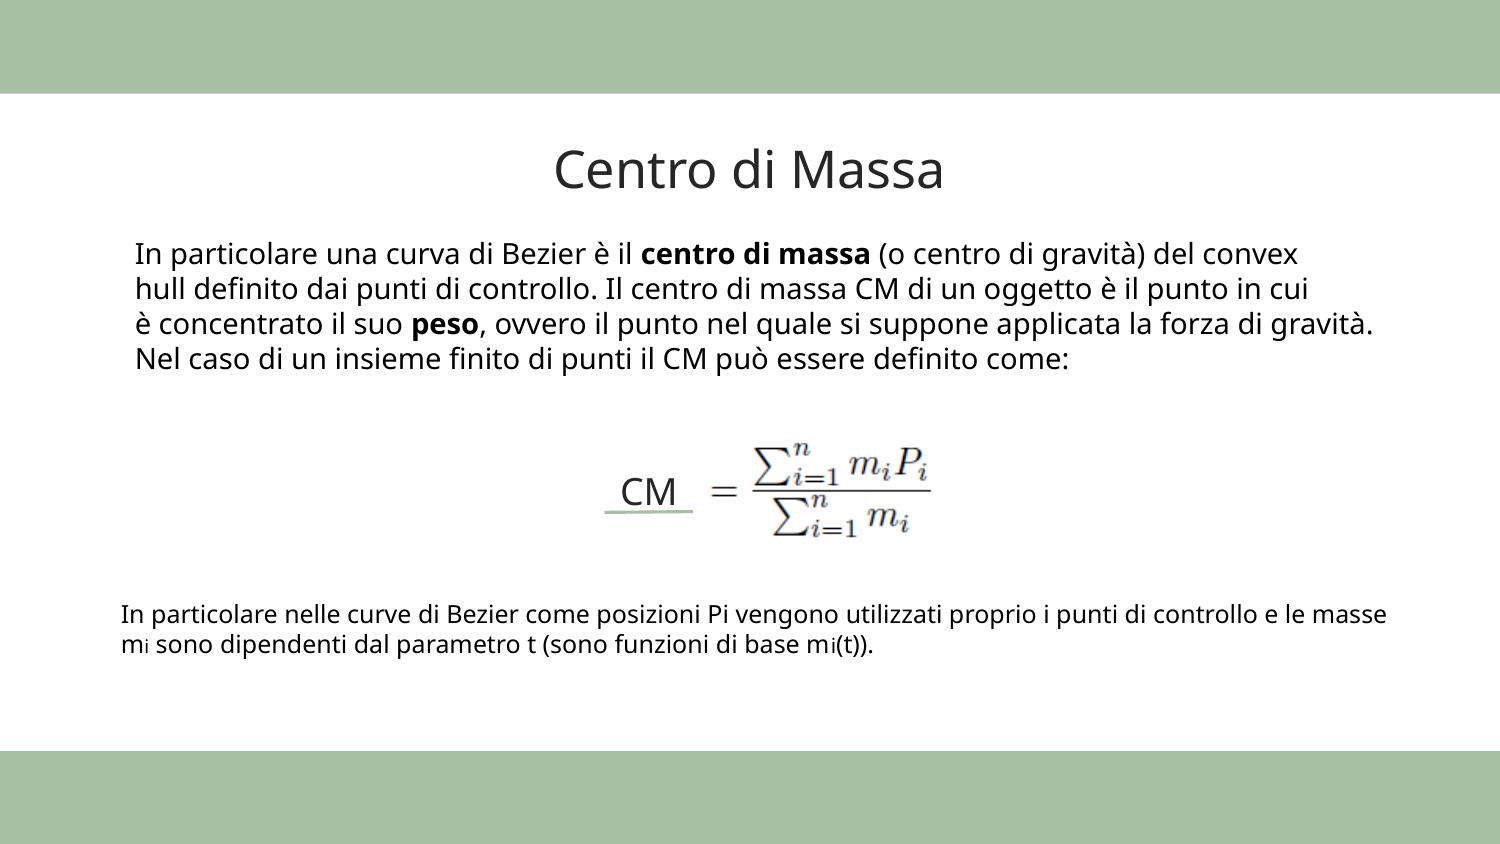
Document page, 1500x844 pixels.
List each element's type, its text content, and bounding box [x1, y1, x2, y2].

title Centro di Massa [109, 121, 1391, 227]
subtitle [70, 191, 1291, 383]
subtitle CM [402, 443, 701, 528]
text_box In particolare una curva di Bezier è il centro di massa (o centro di gravità) del convex hull definito dai punti di controllo. Il centro di massa CM di un oggetto è il punto in cui è concentrato il suo peso, ovvero il punto nel quale si suppone applicata la forza di gravità. Nel caso di un insieme finito di punti il CM può essere definito come: [119, 227, 1391, 383]
text_box In particolare nelle curve di Bezier come posizioni Pi vengono utilizzati proprio i punti di controllo e le masse mi sono dipendenti dal parametro t (sono funzioni di base mi(t)). [104, 589, 1467, 668]
picture [706, 412, 951, 566]
